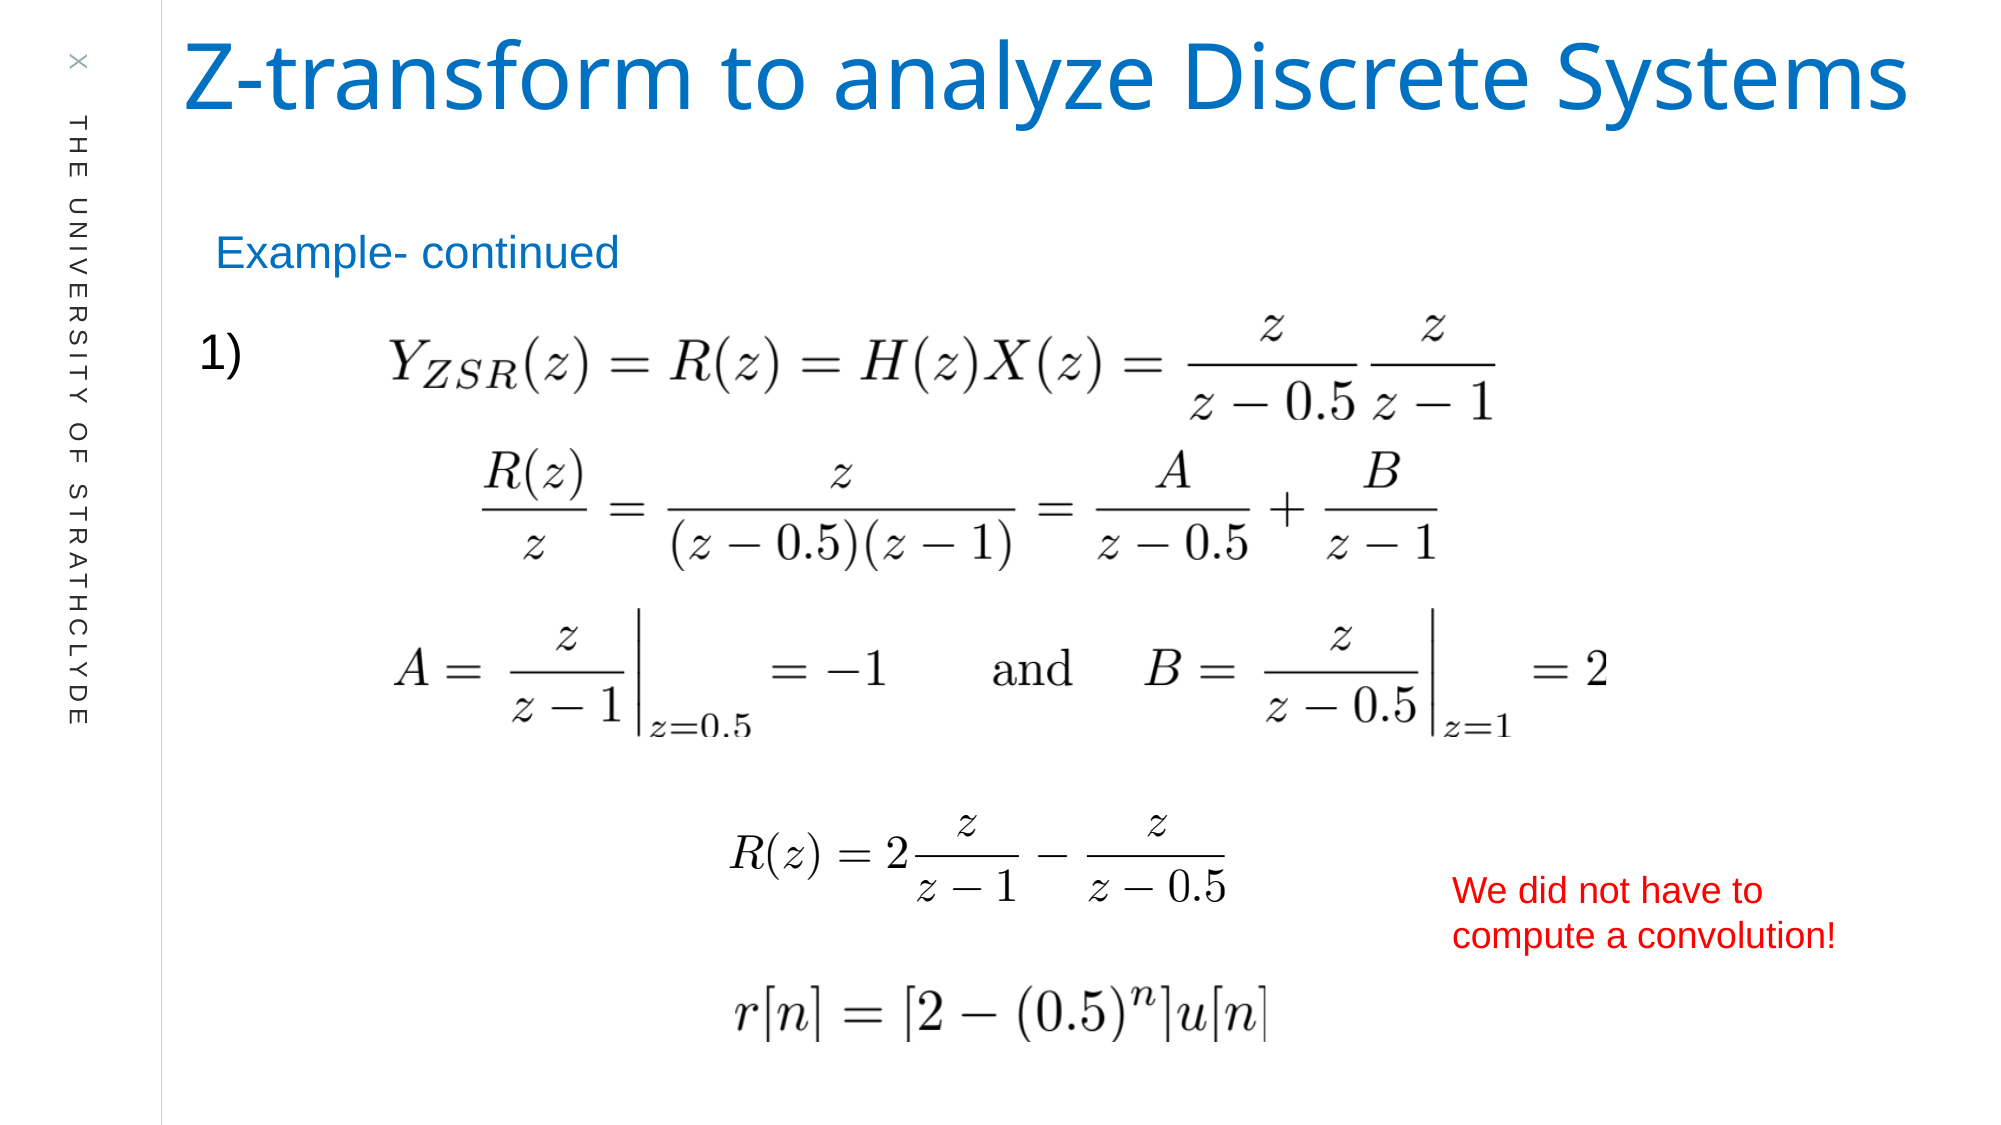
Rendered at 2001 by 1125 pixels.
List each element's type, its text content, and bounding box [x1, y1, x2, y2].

text_box Example- continued [200, 215, 644, 285]
picture [729, 814, 1225, 902]
picture [481, 447, 1438, 571]
text_box 1) [183, 312, 258, 388]
picture [734, 984, 1266, 1043]
picture [388, 314, 1496, 420]
picture [393, 607, 1607, 737]
text_box We did not have to compute a convolution! [1437, 858, 1880, 964]
title Z-transform to analyze Discrete Systems [183, 7, 2000, 126]
